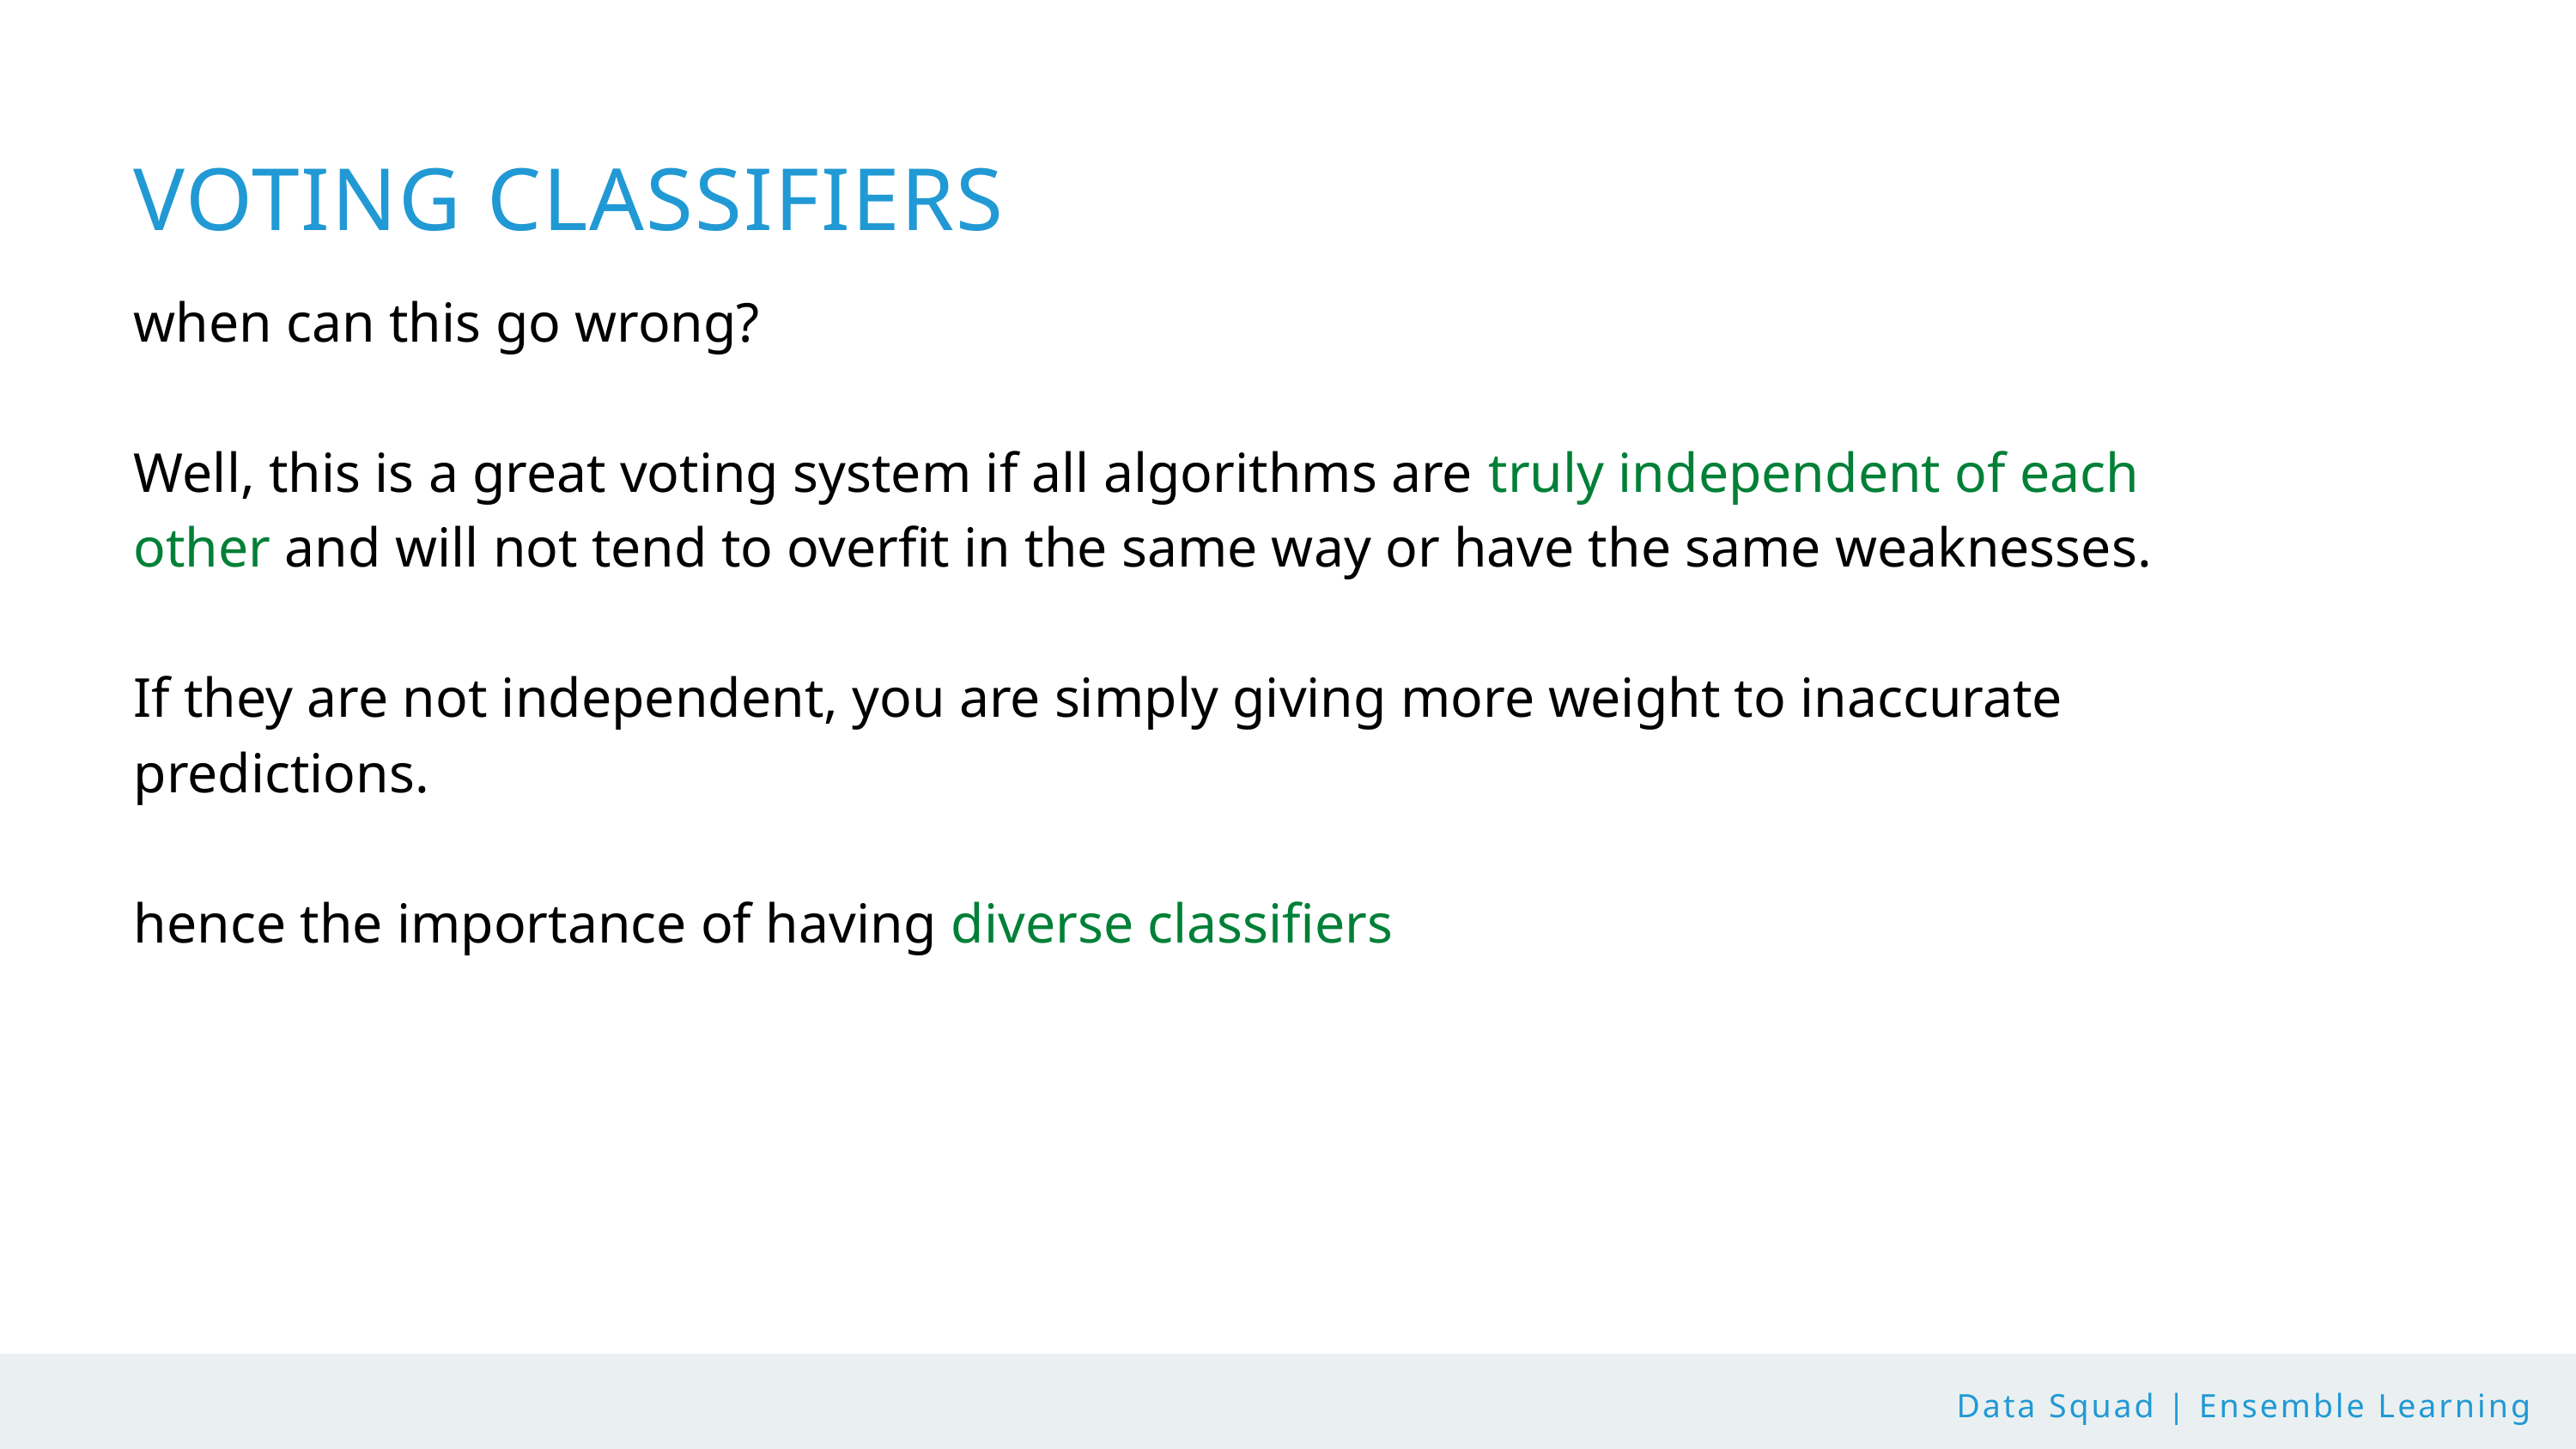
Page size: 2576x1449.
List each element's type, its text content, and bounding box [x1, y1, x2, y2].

text_box VOTING CLASSIFIERS [133, 144, 2539, 248]
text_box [0, 1353, 2576, 1449]
text_box when can this go wrong? Well, this is a great voting system if all algorithms are truly independent of each other and will not tend to overfit in the same way or have the same weaknesses. If they are not independent, you are simply giving more weight to inaccurate predictions. hence the importance of having diverse classifiers [133, 277, 2216, 954]
